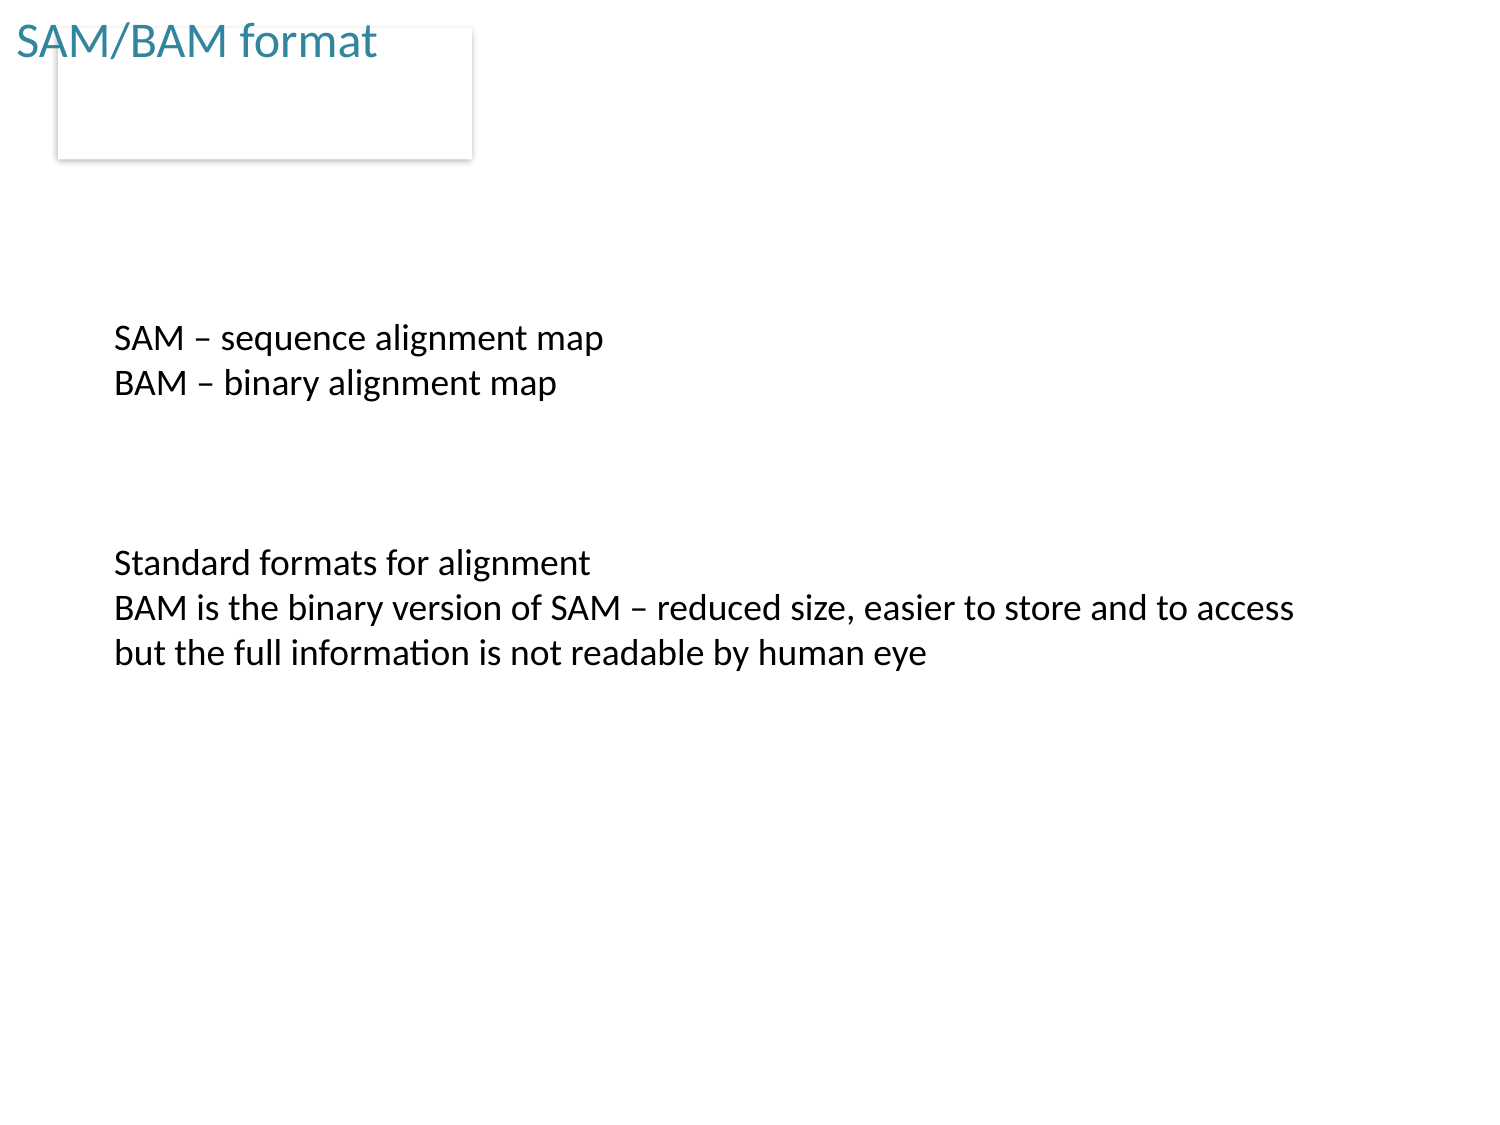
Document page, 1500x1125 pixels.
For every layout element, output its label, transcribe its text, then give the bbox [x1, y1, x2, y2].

text_box SAM – sequence alignment map BAM – binary alignment map Standard formats for alignment BAM is the binary version of SAM – reduced size, easier to store and to access but the full information is not readable by human eye [99, 305, 1343, 680]
text_box [57, 27, 473, 160]
text_box SAM/BAM format [1, 0, 393, 75]
